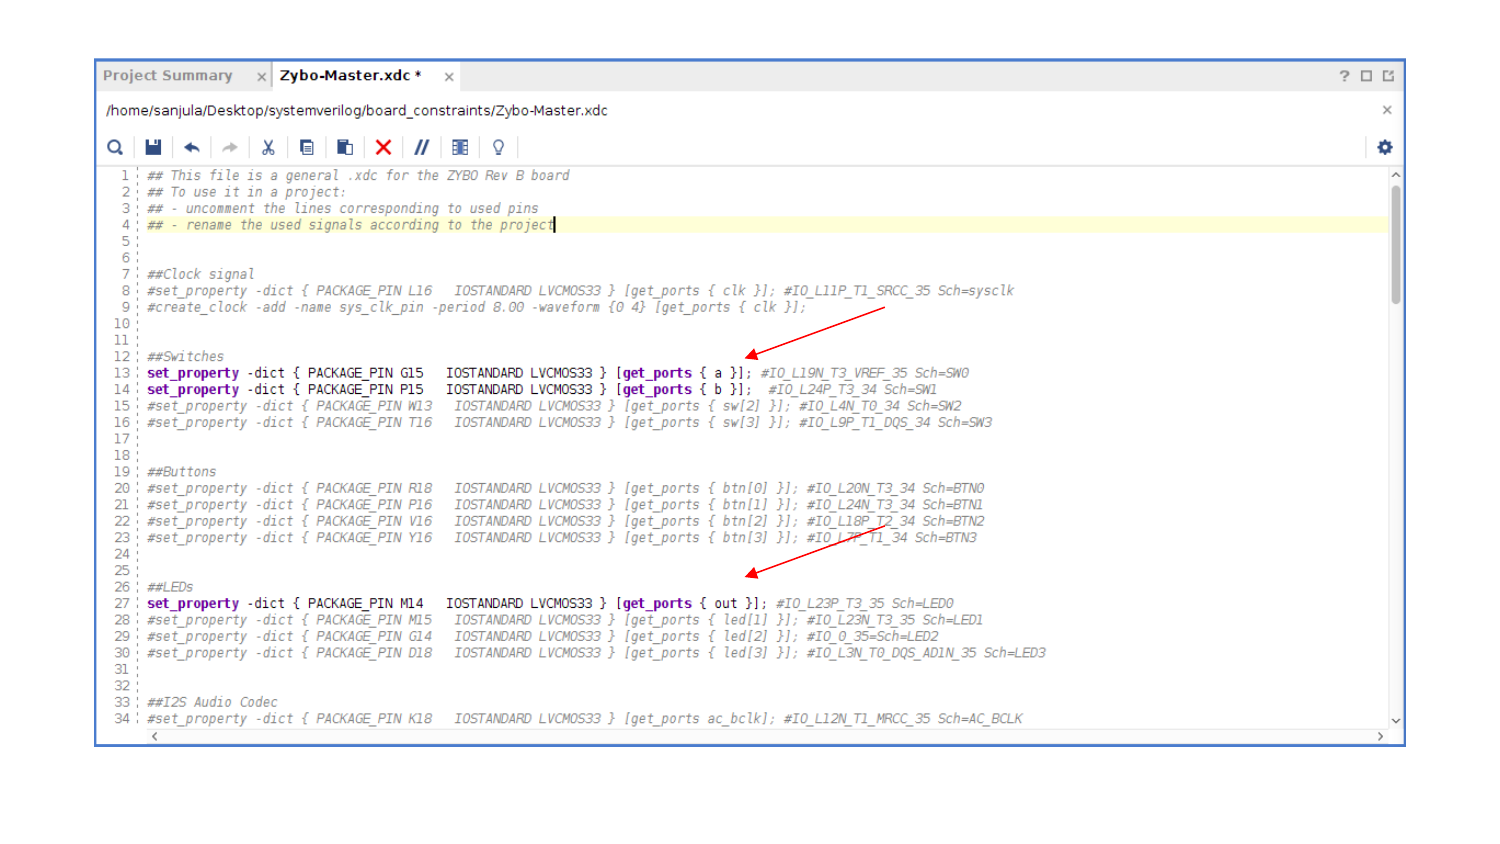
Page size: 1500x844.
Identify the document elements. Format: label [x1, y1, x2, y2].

picture [93, 58, 1407, 747]
text_box [744, 525, 886, 578]
text_box [744, 306, 886, 359]
